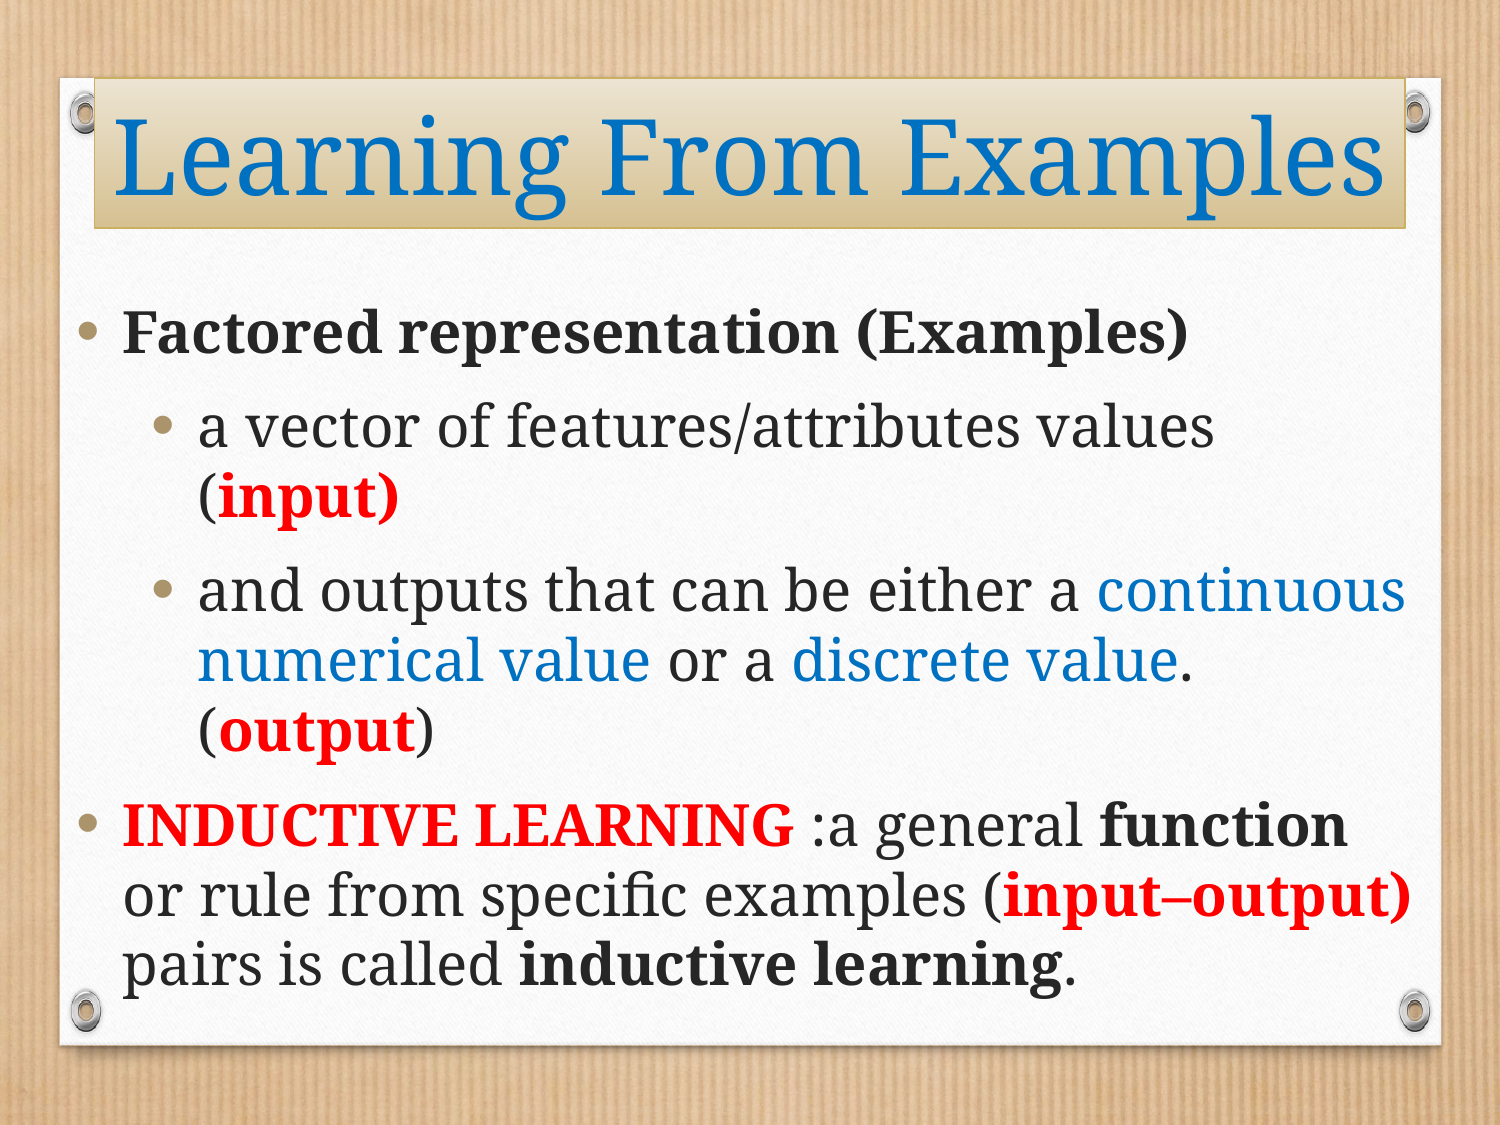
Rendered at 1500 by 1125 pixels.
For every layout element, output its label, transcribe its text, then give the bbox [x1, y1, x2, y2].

picture [0, 0, 1500, 1125]
list Factored representation (Examples) a vector of features/attributes values (input) and outputs that can be either a continuous numerical value or a discrete value. (output) INDUCTIVE LEARNING :a general function or rule from specific examples (input–output) pairs is called inductive learning. [60, 287, 1439, 1125]
title Learning From Examples [94, 77, 1406, 229]
